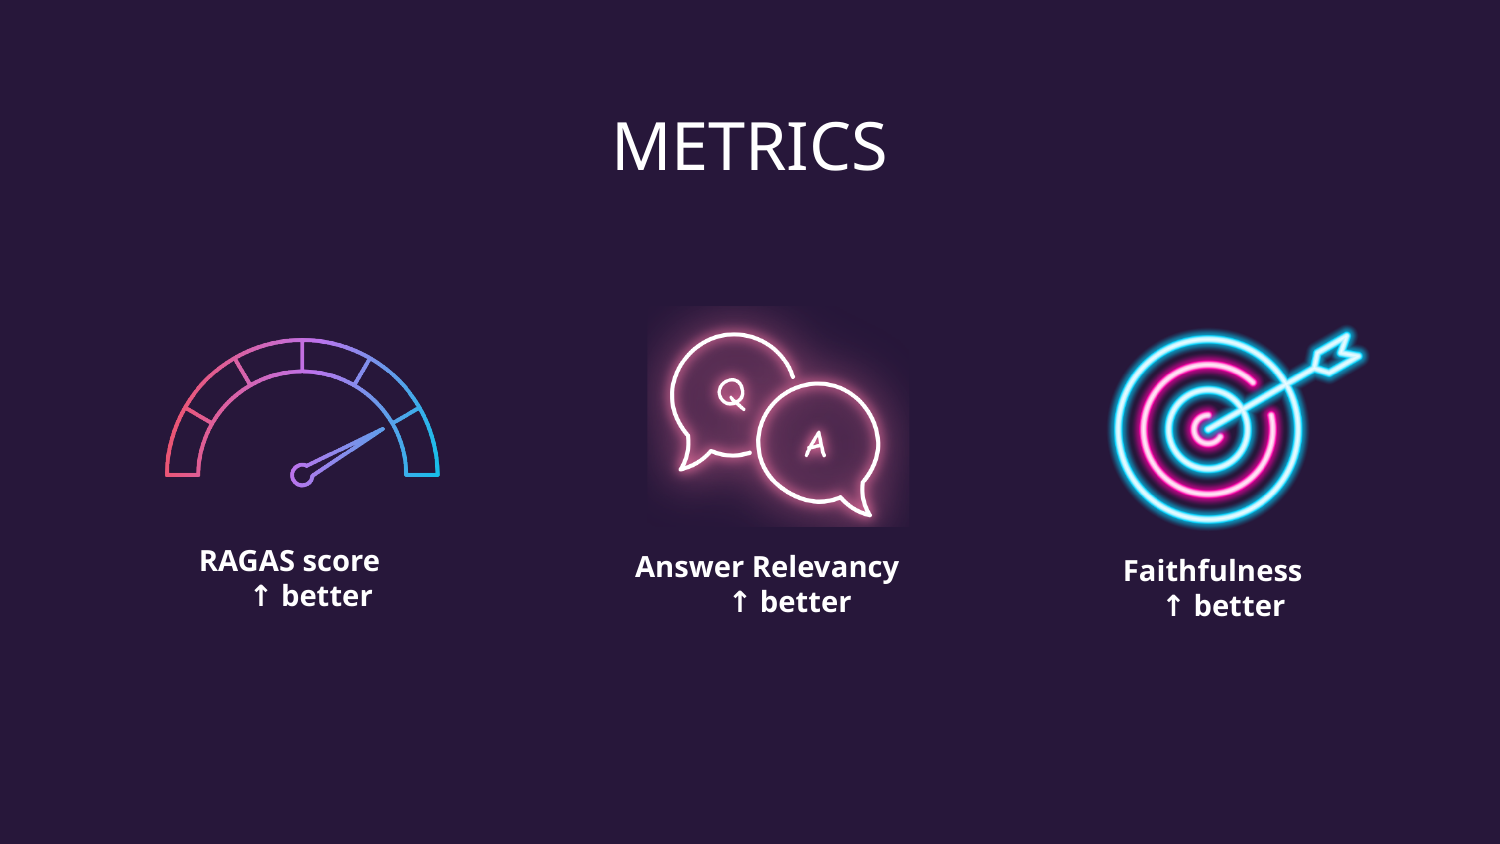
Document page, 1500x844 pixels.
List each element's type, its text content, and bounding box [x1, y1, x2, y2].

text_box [1075, 311, 1389, 637]
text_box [117, 301, 481, 656]
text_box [596, 305, 960, 656]
title METRICS [118, 88, 1382, 260]
